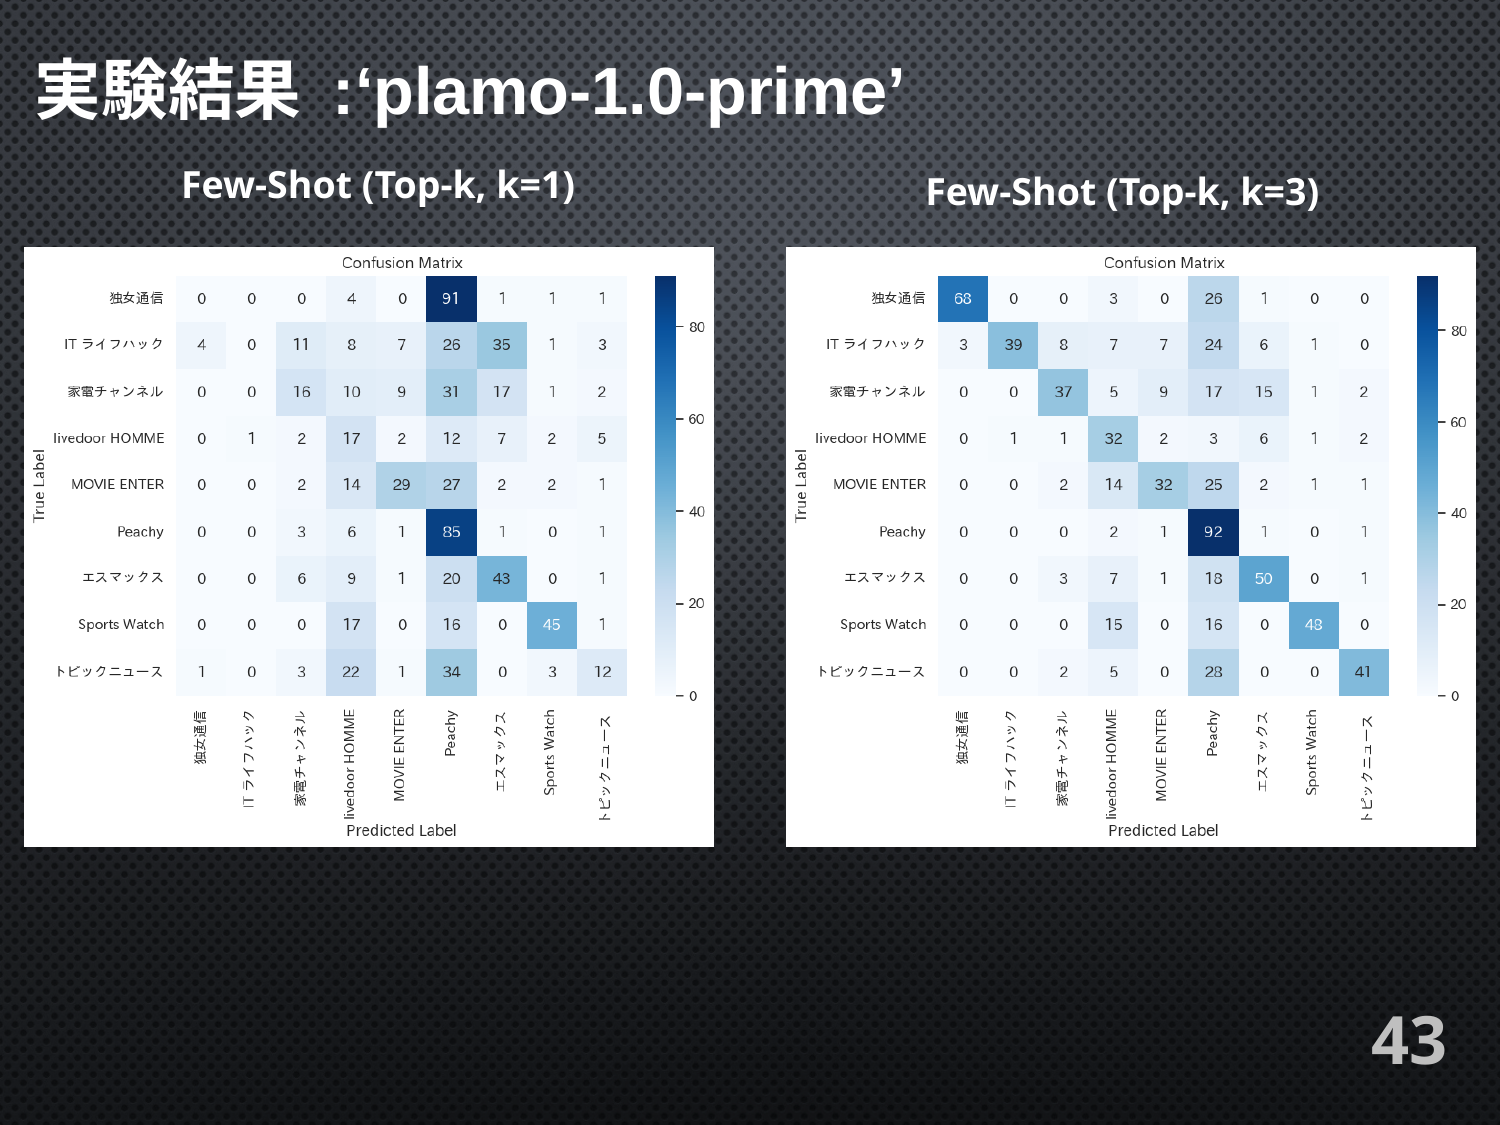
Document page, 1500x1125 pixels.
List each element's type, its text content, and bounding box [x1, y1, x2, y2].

picture [23, 246, 714, 847]
text_box Few-Shot (Top-k, k=1) [166, 153, 608, 214]
text_box Few-Shot (Top-k, k=3) [910, 161, 1352, 221]
text_box 実験結果 :‘plamo-1.0-prime’ [19, 32, 1395, 153]
slide_number 43 [1268, 1013, 1463, 1074]
picture [785, 246, 1476, 847]
